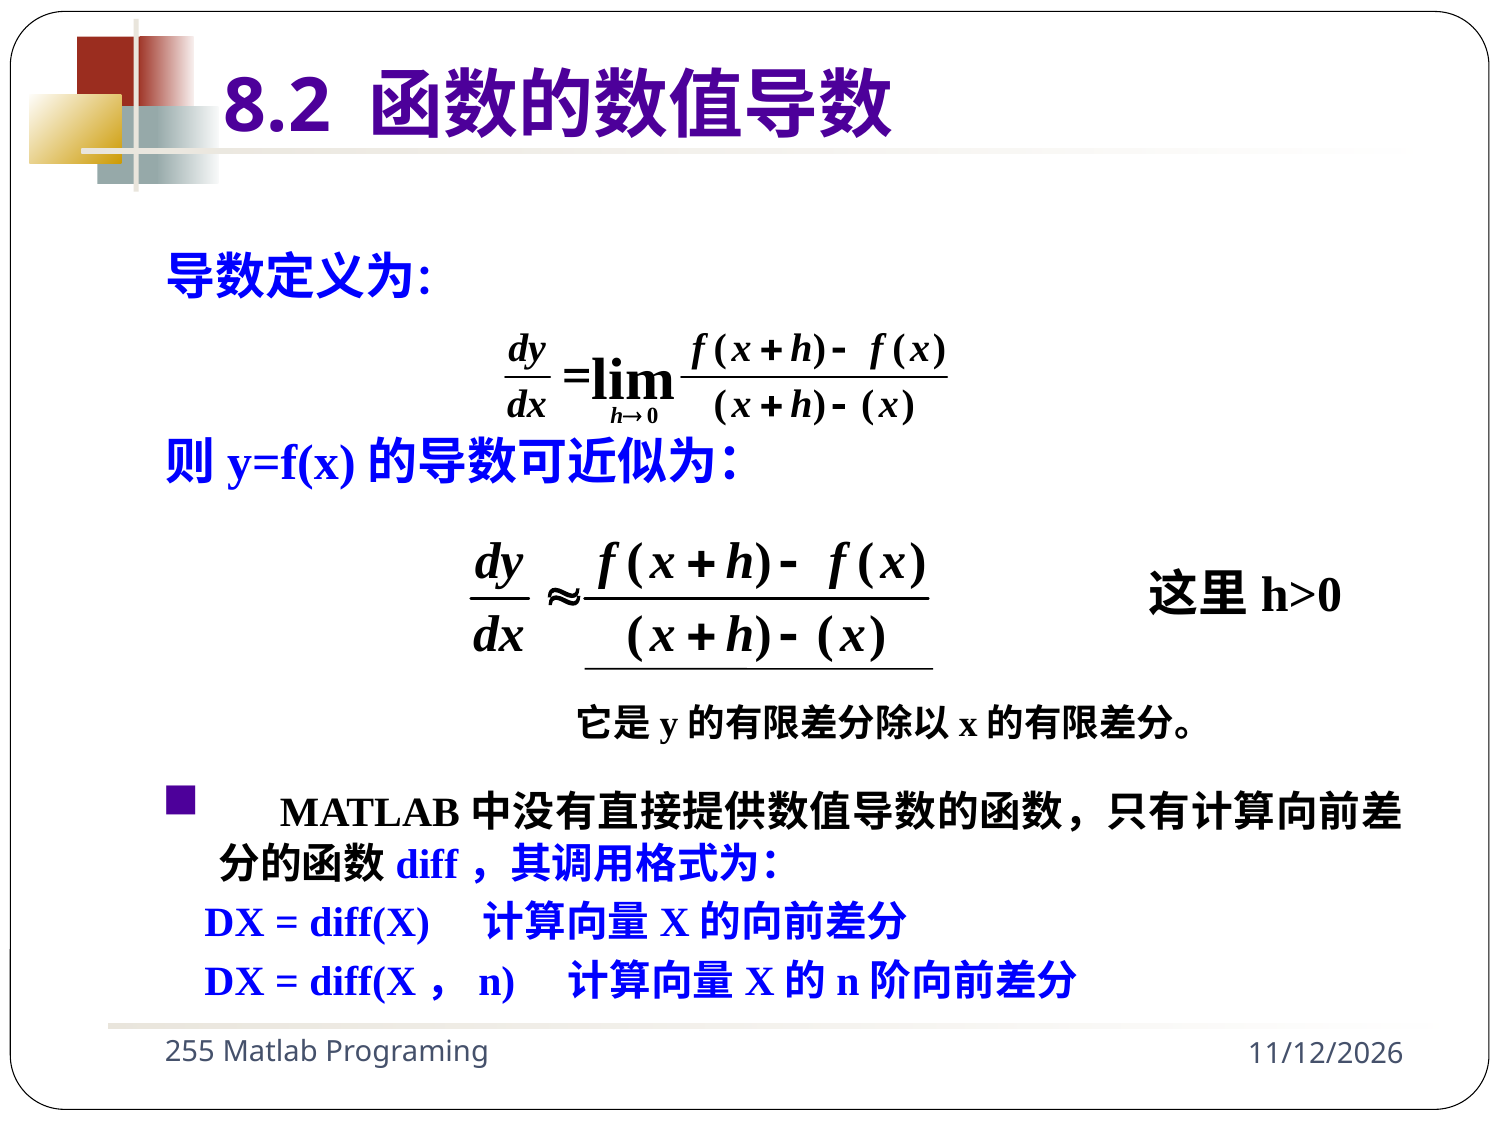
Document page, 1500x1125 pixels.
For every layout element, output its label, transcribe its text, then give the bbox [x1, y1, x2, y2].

text_box 255 Matlab Programing [150, 1012, 800, 1088]
text_box 这里h>0 [1134, 553, 1357, 629]
text_box MATLAB中没有直接提供数值导数的函数，只有计算向前差分的函数diff，其调用格式为： DX = diff(X) 计算向量X的向前差分 DX = diff(X，n) 计算向量X的n阶向前差分 [147, 769, 1418, 1011]
list 导数定义为： 则y=f(x)的导数可近似为： [149, 237, 1426, 988]
title 8.2 函数的数值导数 [208, 1, 1485, 163]
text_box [501, 325, 951, 431]
text_box [1012, 1015, 1419, 1094]
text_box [466, 532, 933, 669]
text_box 它是y的有限差分除以x的有限差分。 [560, 691, 1376, 751]
